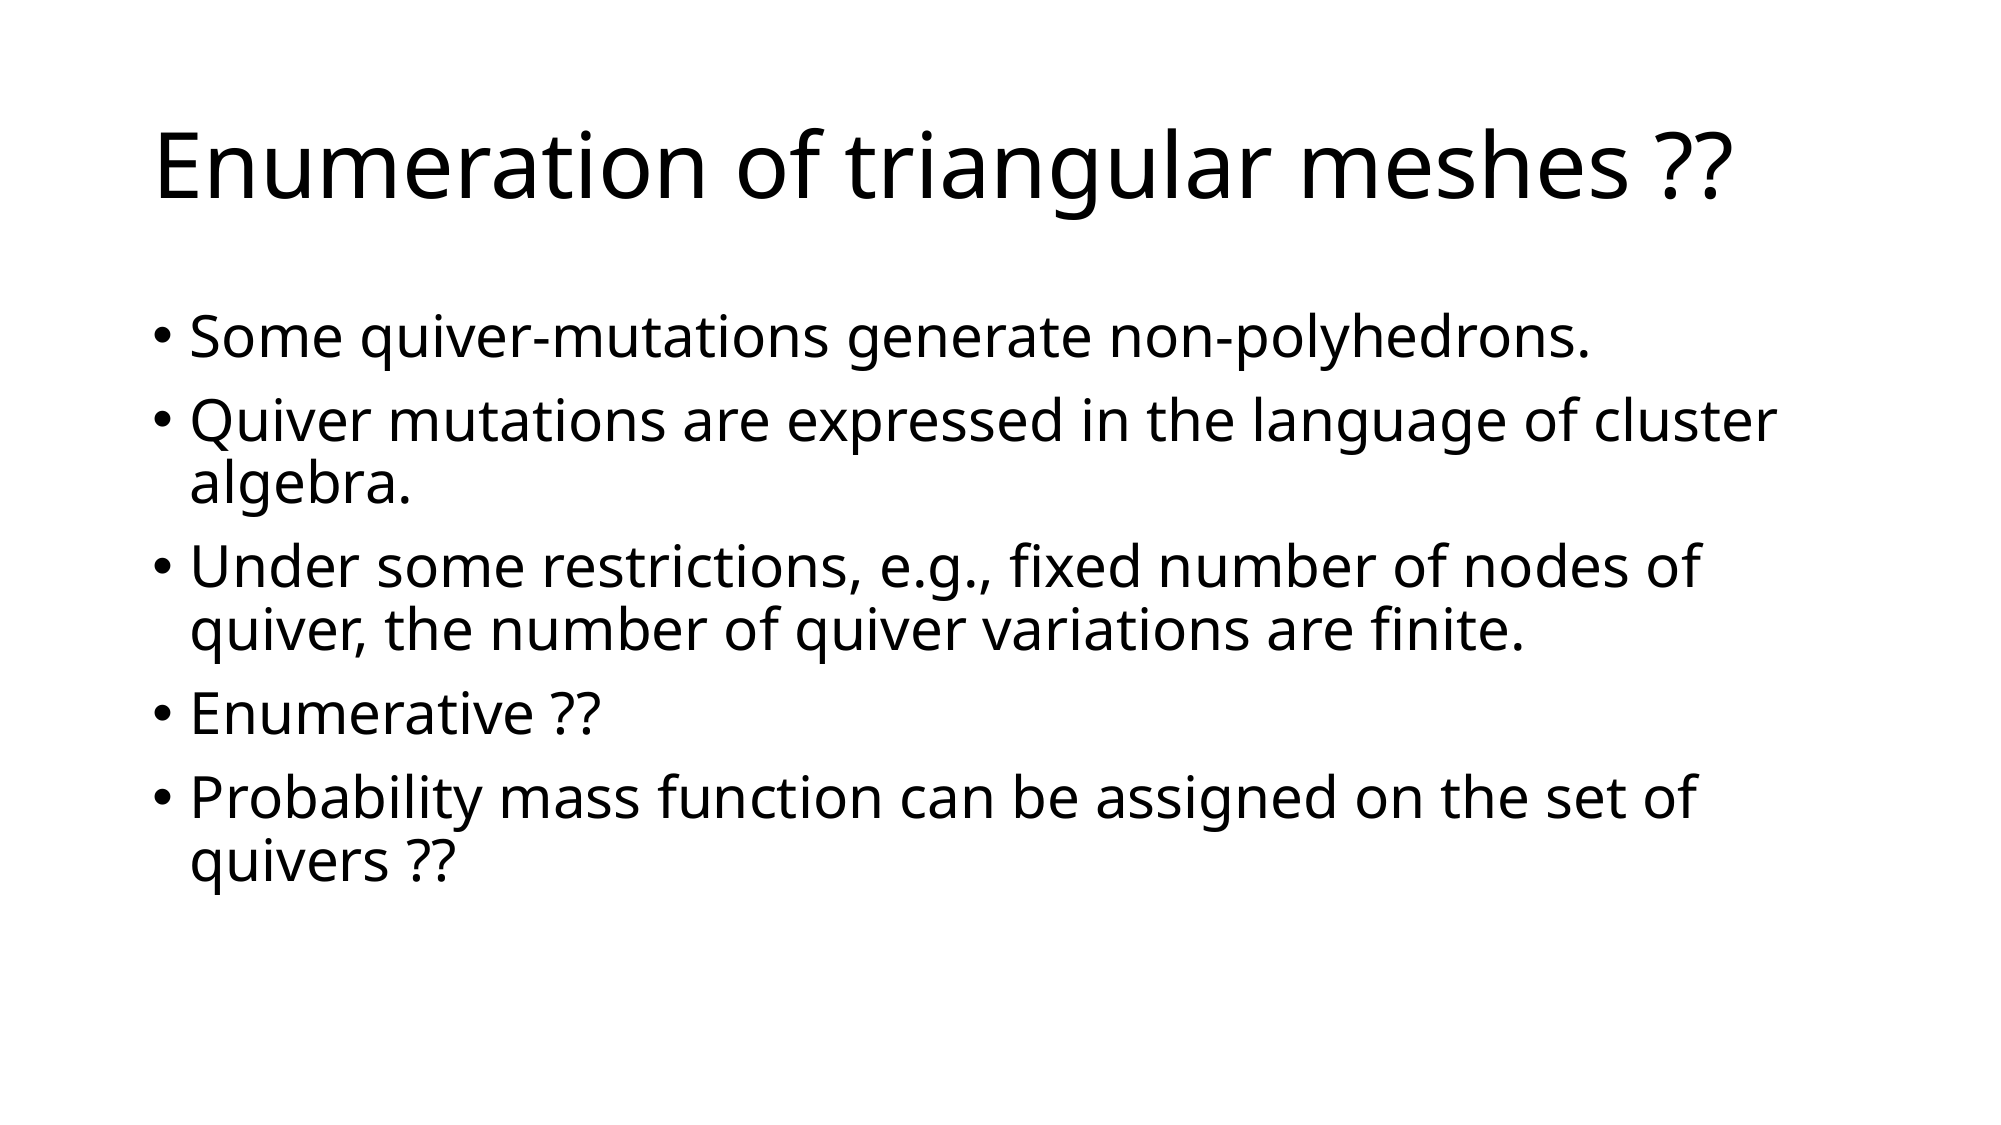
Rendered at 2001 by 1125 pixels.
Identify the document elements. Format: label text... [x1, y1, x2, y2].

list Some quiver-mutations generate non-polyhedrons. Quiver mutations are expressed in the language of cluster algebra. Under some restrictions, e.g., fixed number of nodes of quiver, the number of quiver variations are finite. Enumerative ?? Probability mass function can be assigned on the set of quivers ?? [137, 299, 1863, 1014]
title Enumeration of triangular meshes ?? [137, 59, 1863, 278]
